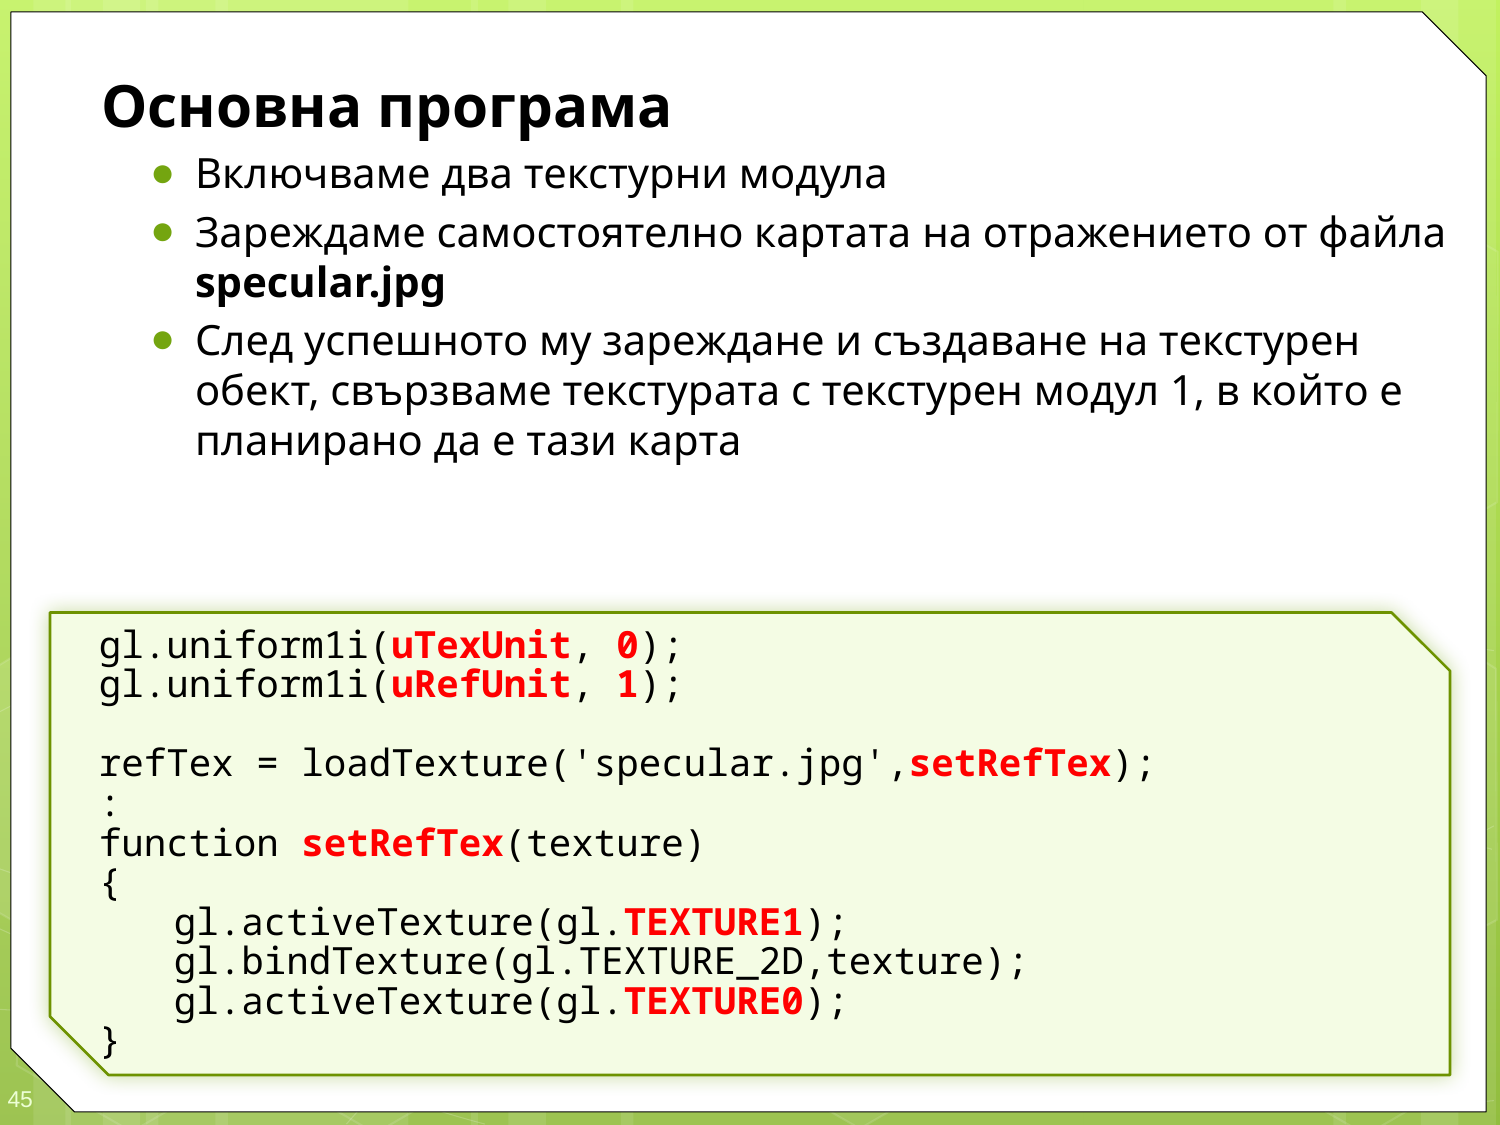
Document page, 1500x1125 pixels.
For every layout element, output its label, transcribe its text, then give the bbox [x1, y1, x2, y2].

text_box gl.uniform1i(uTexUnit, 0); gl.uniform1i(uRefUnit, 1); refTex = loadTexture('specular.jpg',setRefTex); : function setRefTex(texture) { gl.activeTexture(gl.TEXTURE1); gl.bindTexture(gl.TEXTURE_2D,texture); gl.activeTexture(gl.TEXTURE0); } [48, 611, 1452, 1077]
list Основна програма Включваме два текстурни модула Зареждаме самостоятелно картата на отражението от файла specular.jpg След успешното му зареждане и създаване на текстурен обект, свързваме текстурата с текстурен модул 1, в който е планирано да е тази карта [75, 61, 1488, 1113]
